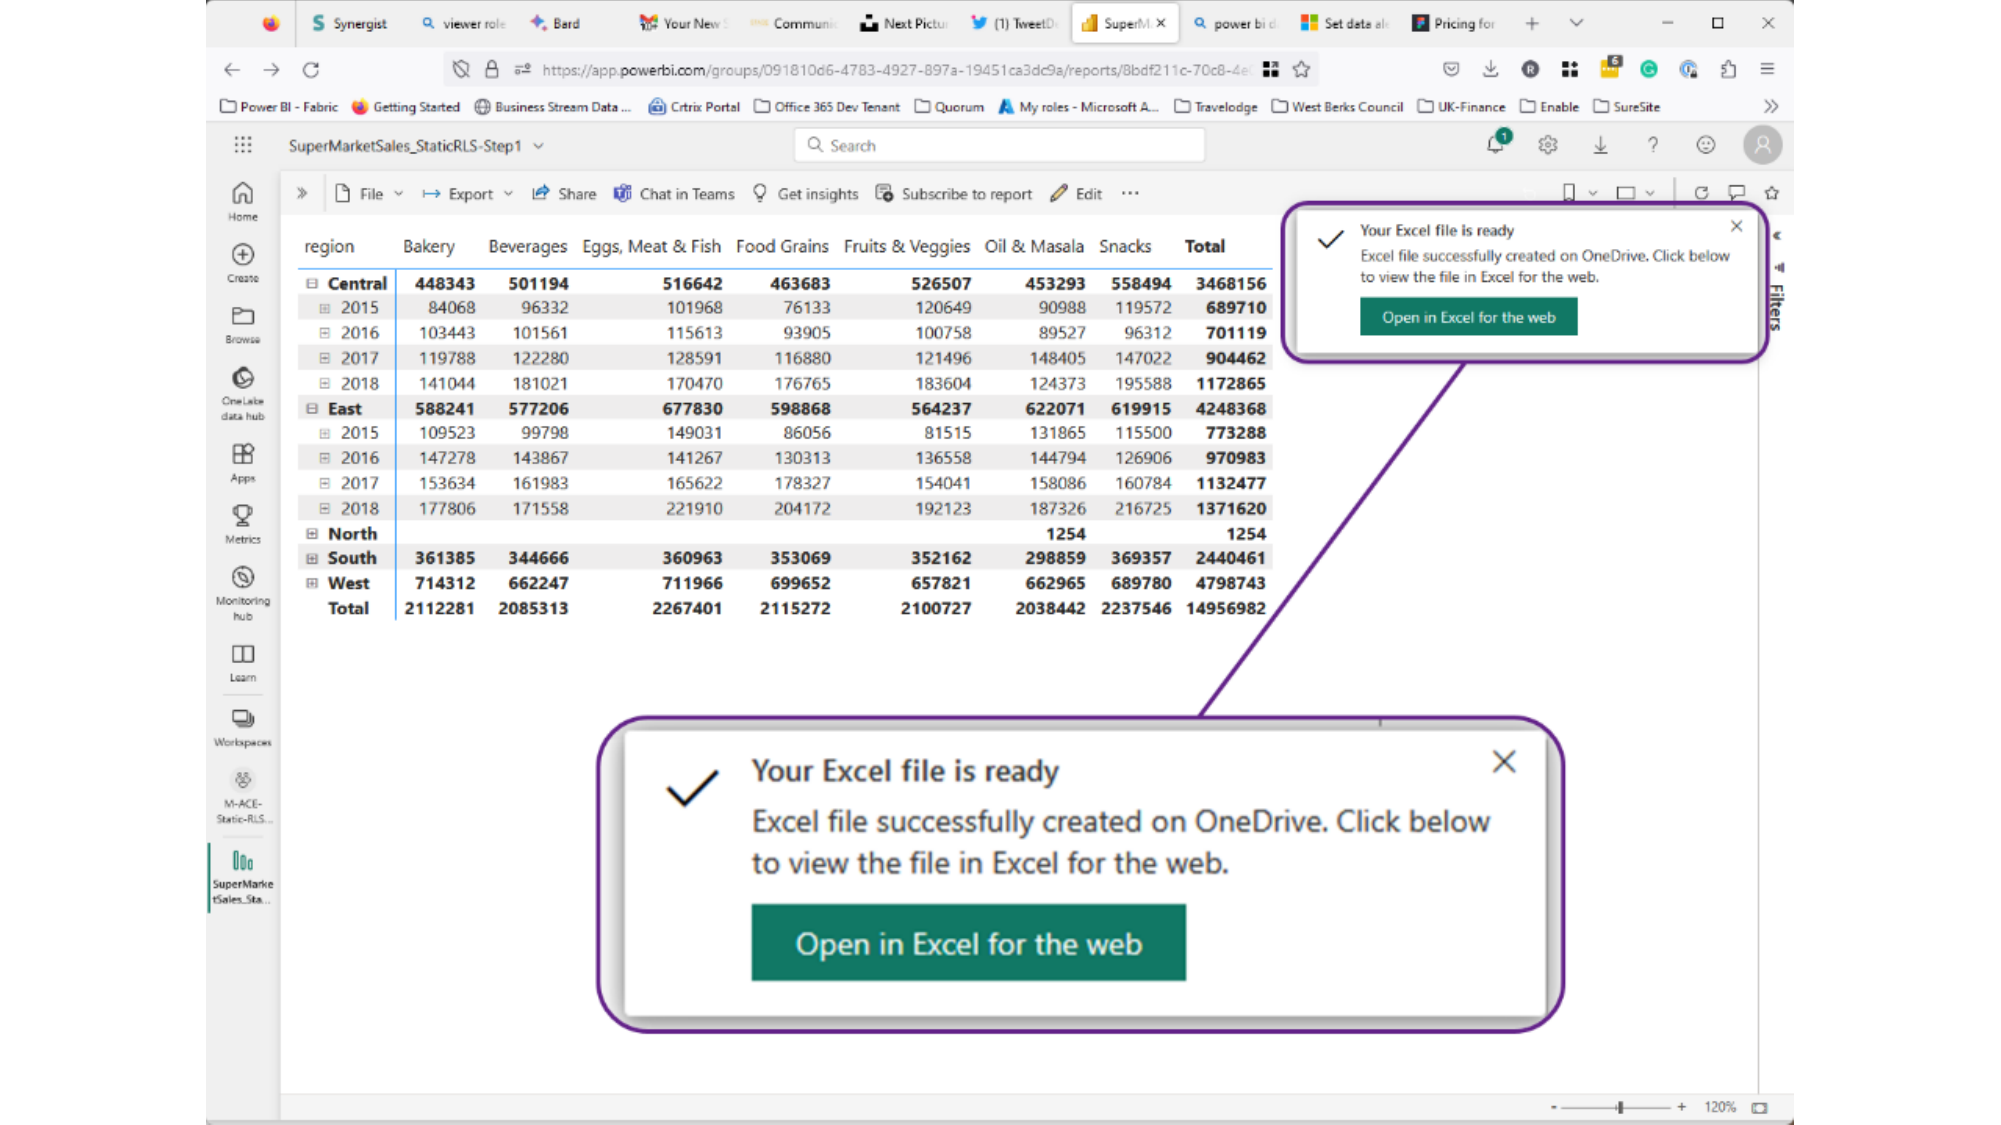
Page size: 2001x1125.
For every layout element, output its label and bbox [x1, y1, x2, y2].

picture [206, 0, 1794, 1125]
